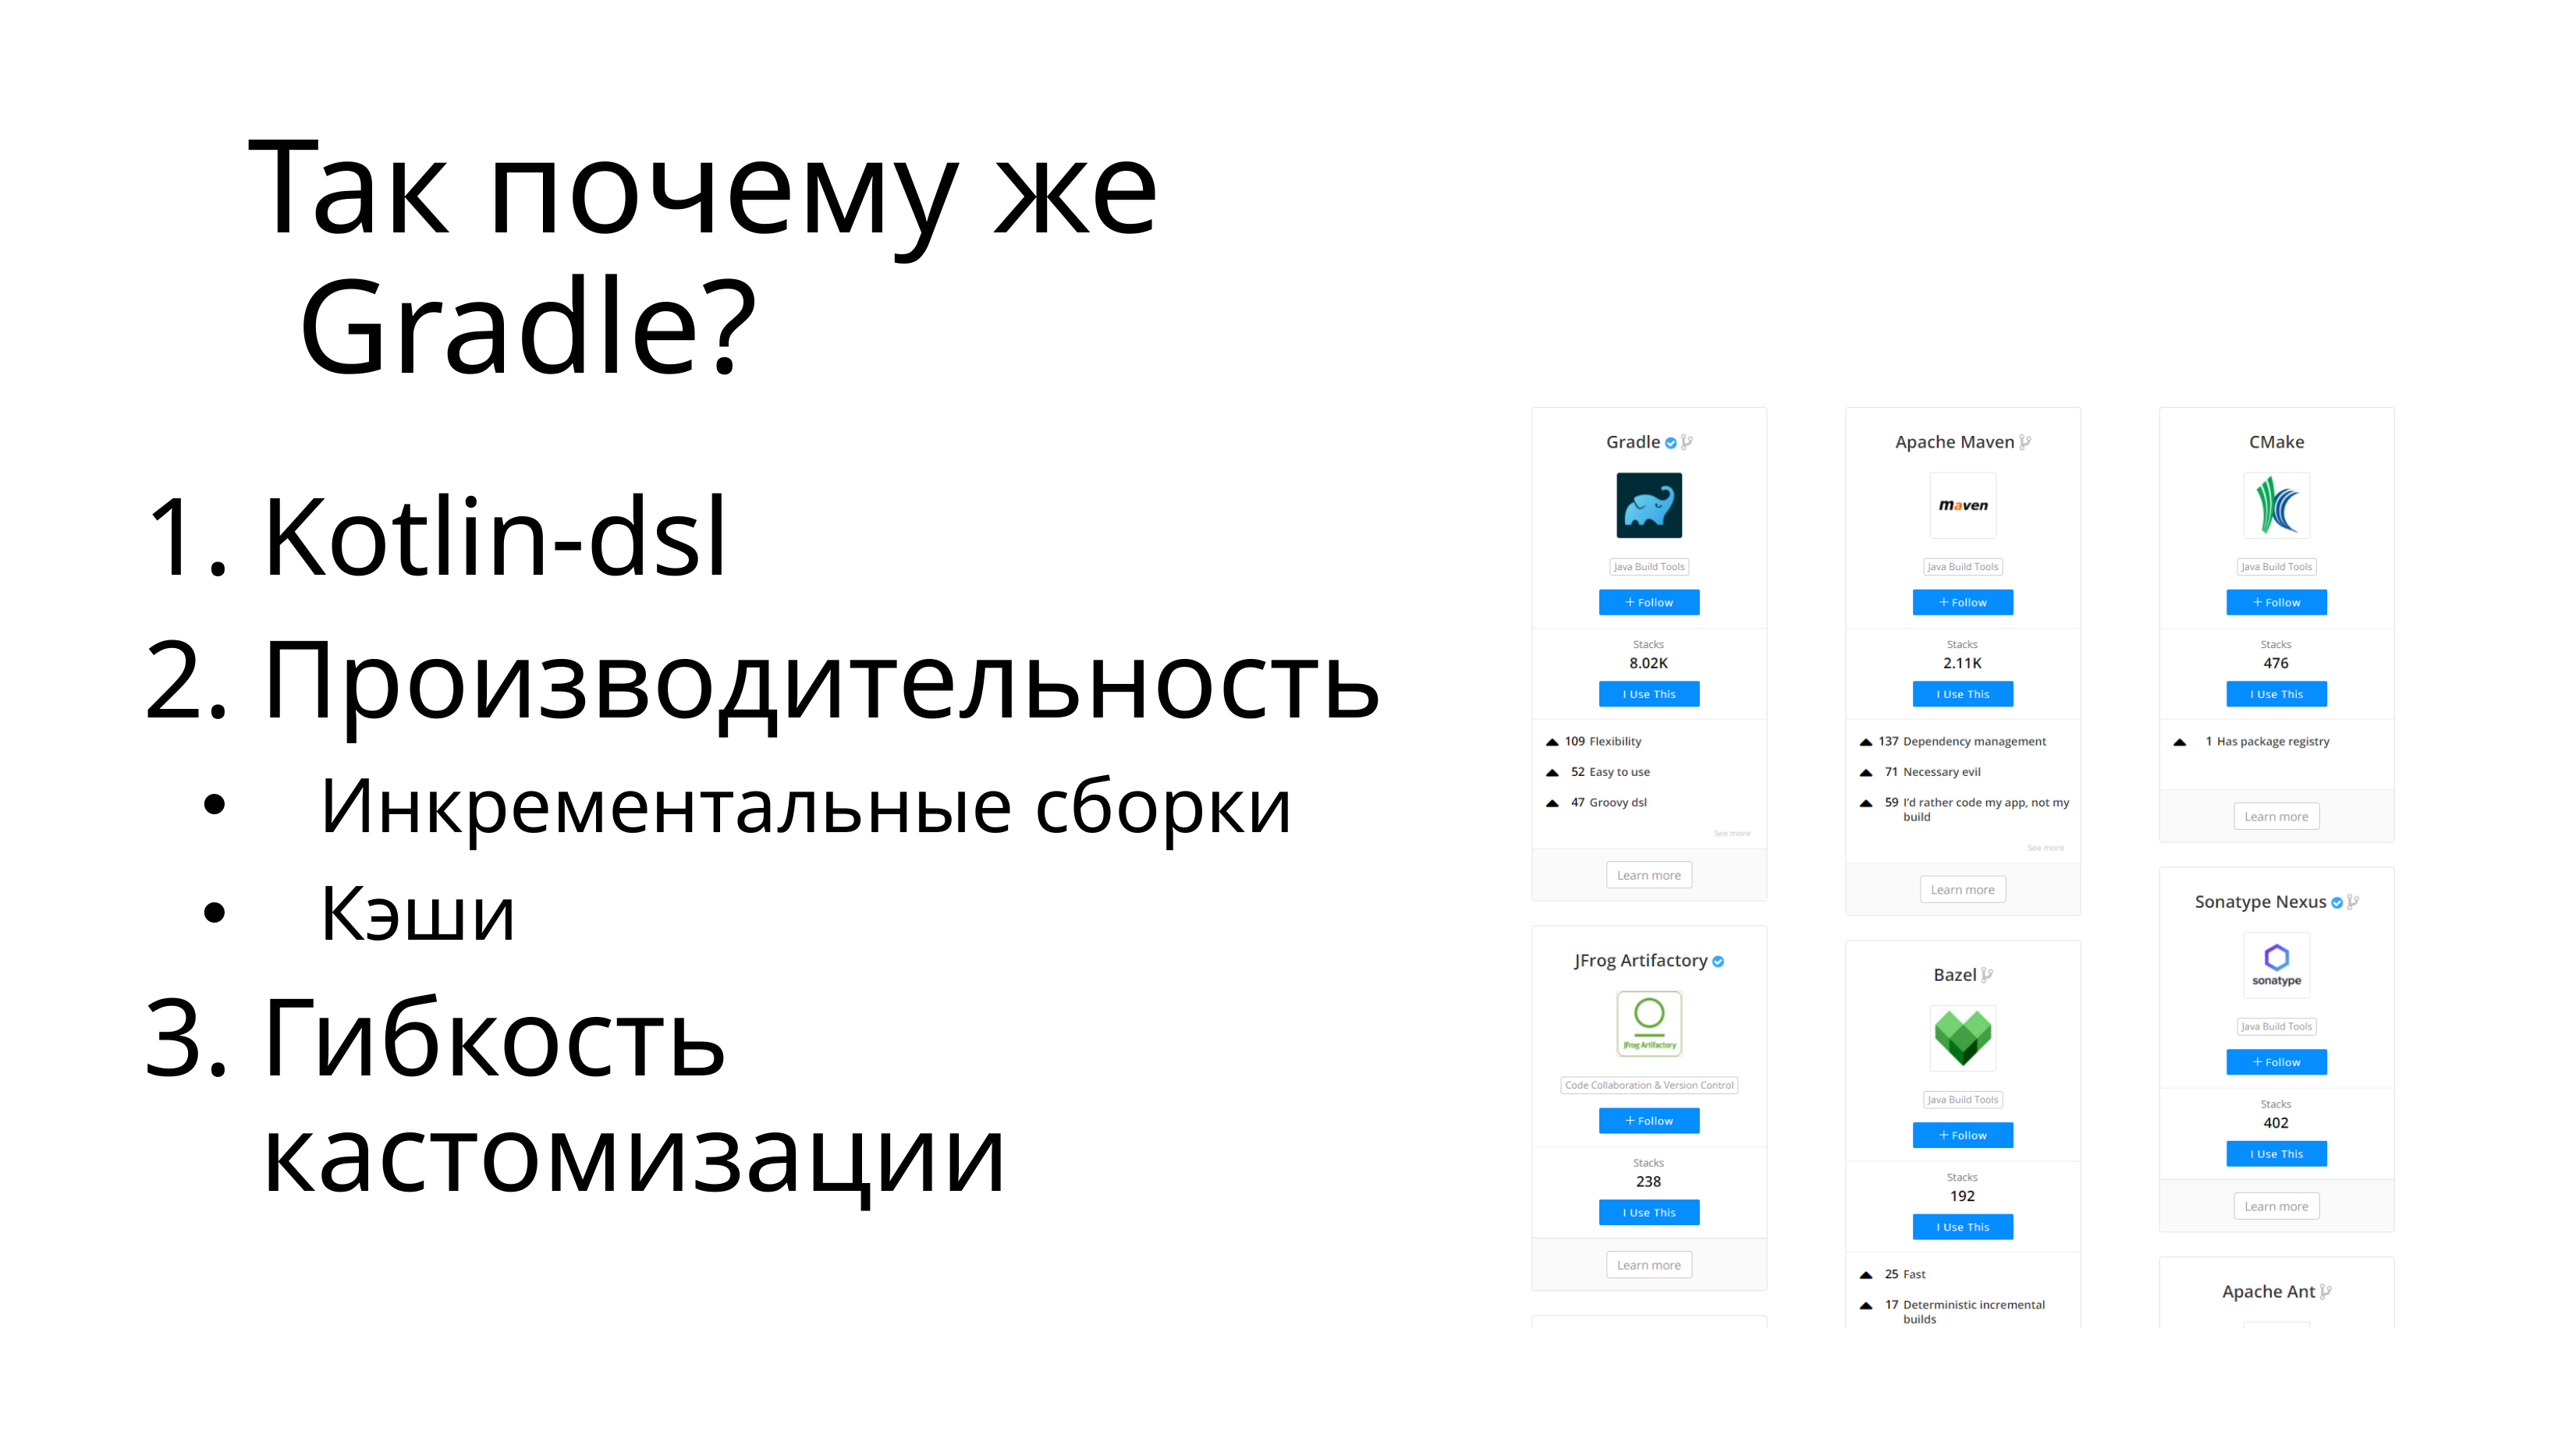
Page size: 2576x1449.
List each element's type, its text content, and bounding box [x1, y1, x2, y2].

list Так почему же Gradle? [236, 115, 1627, 292]
picture [1496, 384, 2477, 1328]
text_box Kotlin-dsl Производительность Инкрементальные сборки Кэши Гибкость кастомизации [131, 477, 1456, 1130]
